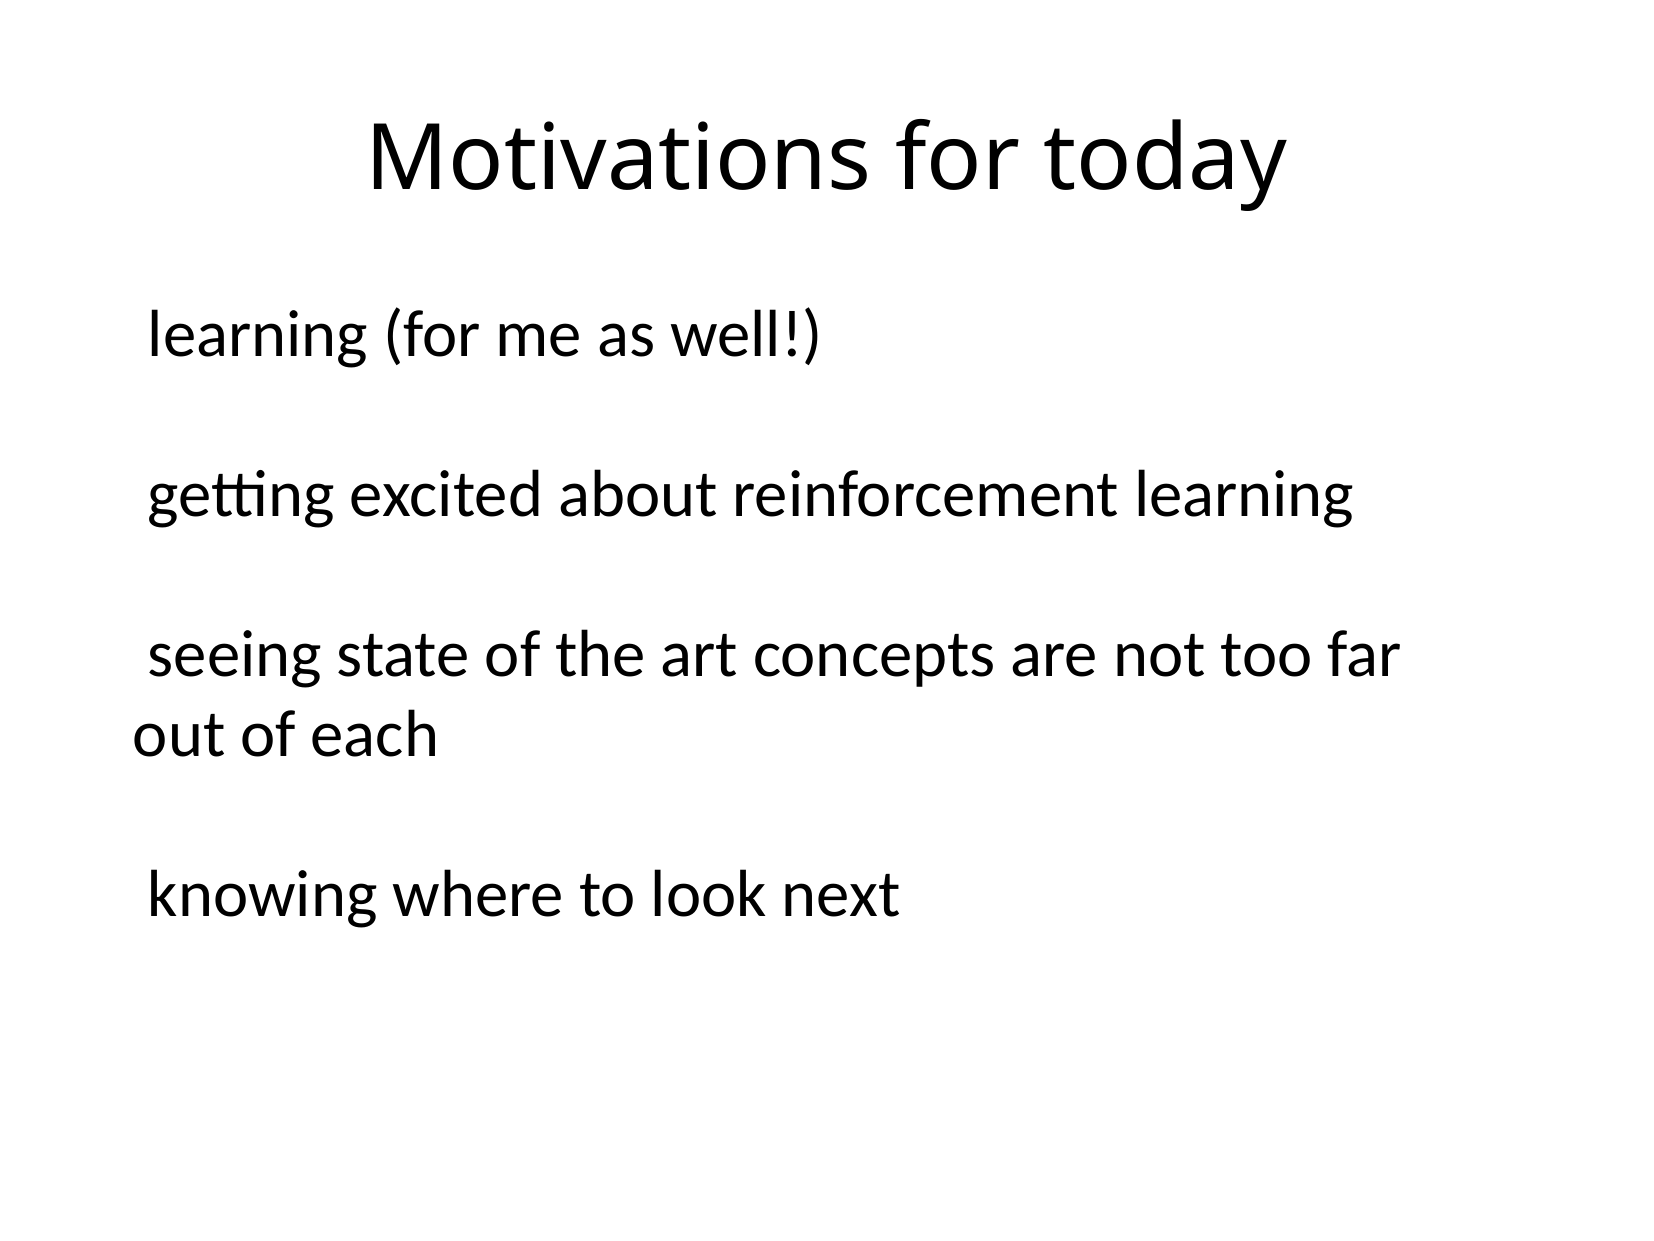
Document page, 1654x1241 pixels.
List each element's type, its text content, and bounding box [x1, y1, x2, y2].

text_box learning (for me as well!) getting excited about reinforcement learning seeing state of the art concepts are not too far out of each knowing where to look next [118, 282, 1521, 1017]
title Motivations for today [82, 49, 1571, 257]
